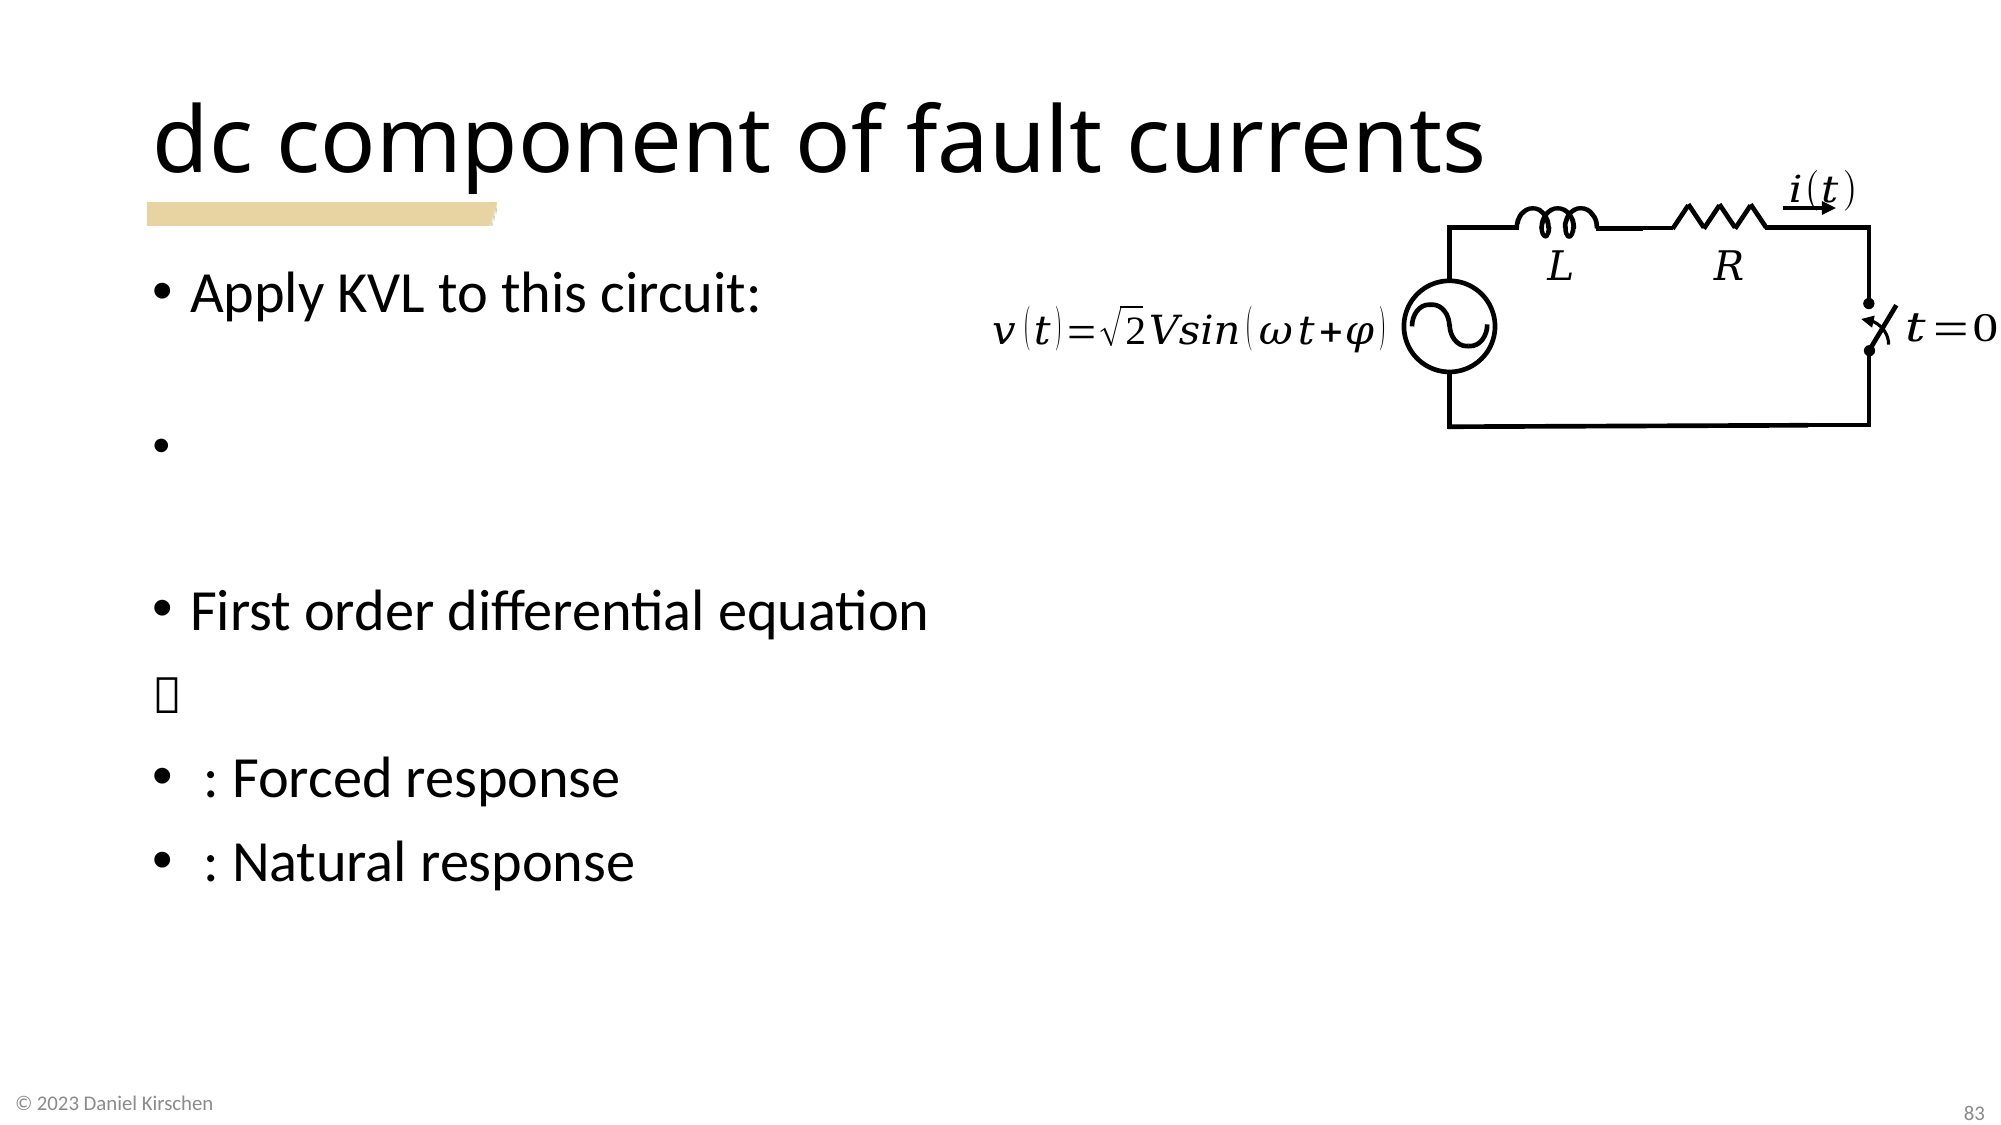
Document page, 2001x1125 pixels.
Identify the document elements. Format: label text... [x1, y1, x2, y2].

title dc component of fault currents [137, 59, 1863, 226]
slide_number 83 [1550, 1088, 2000, 1125]
slide_number © 2023 Daniel Kirschen [0, 1079, 484, 1125]
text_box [991, 167, 2000, 430]
